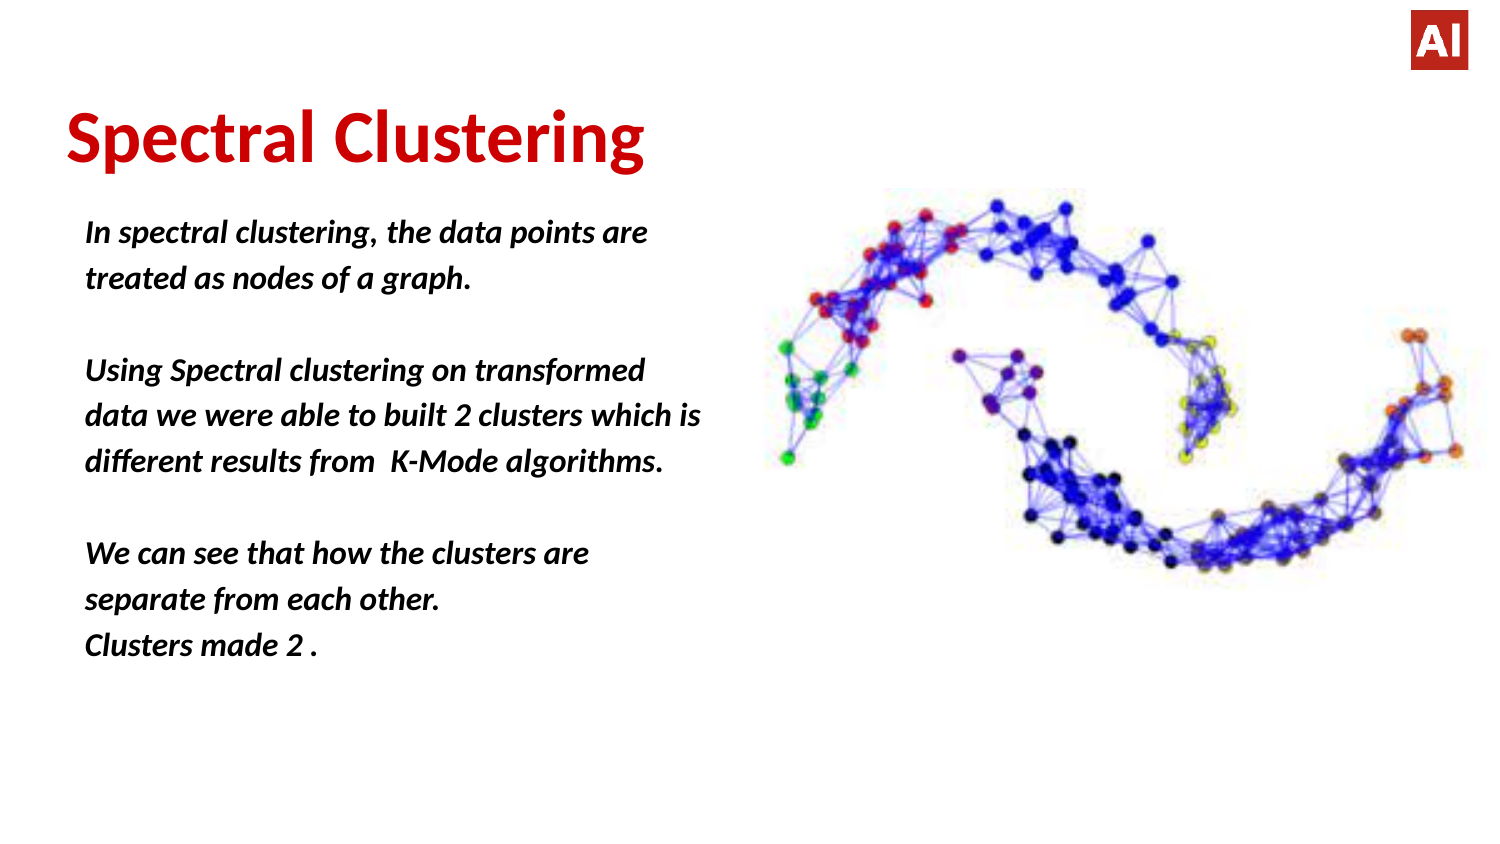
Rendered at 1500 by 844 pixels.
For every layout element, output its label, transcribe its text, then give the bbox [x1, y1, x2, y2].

list In spectral clustering, the data points are treated as nodes of a graph. Using Spectral clustering on transformed data we were able to built 2 clusters which is different results from K-Mode algorithms. We can see that how the clusters are separate from each other. Clusters made 2 . [51, 189, 727, 722]
title Spectral Clustering [51, 72, 1449, 167]
picture [1411, 10, 1469, 70]
picture [725, 188, 1500, 598]
